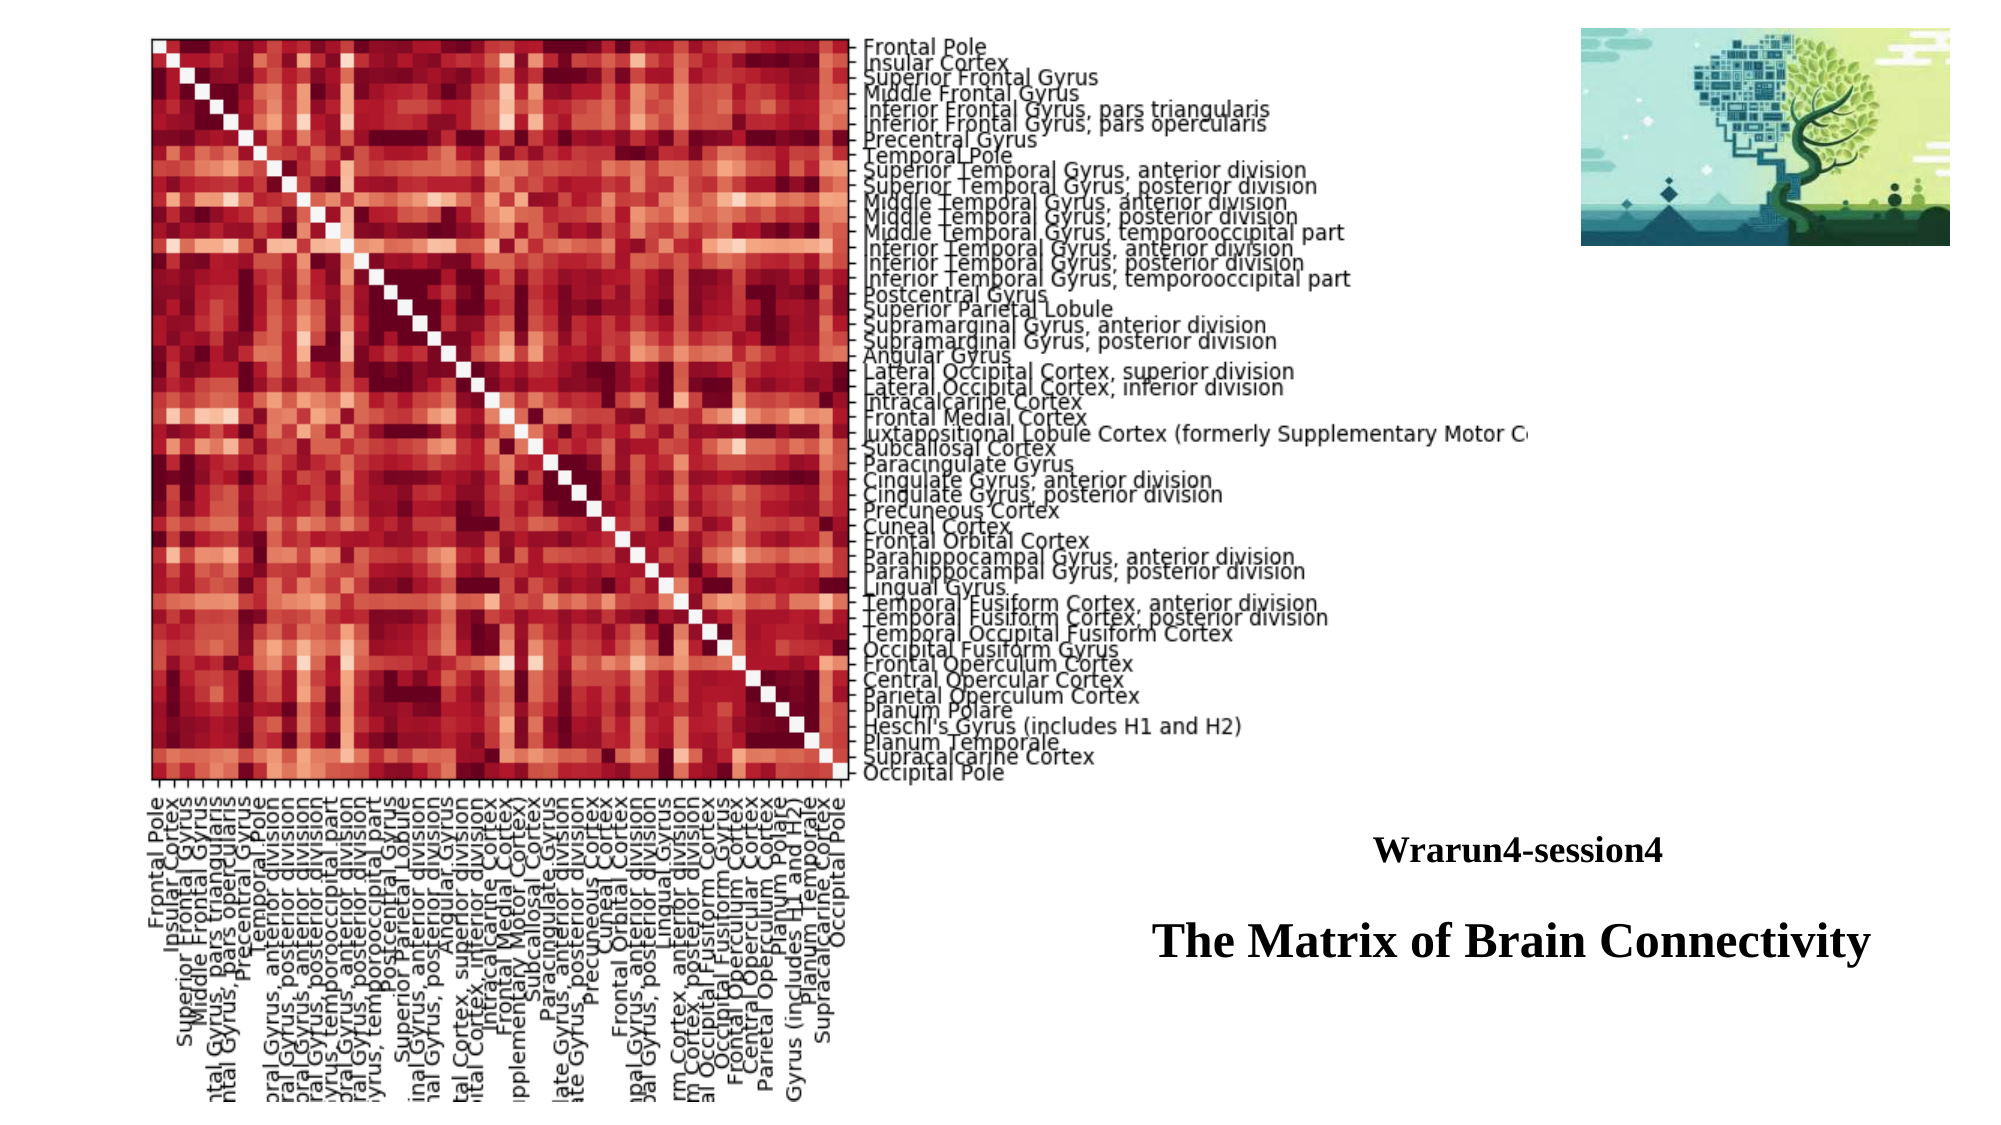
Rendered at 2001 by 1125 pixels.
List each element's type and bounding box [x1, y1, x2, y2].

picture [1900, 28, 1950, 246]
text_box [27, 28, 1900, 1102]
